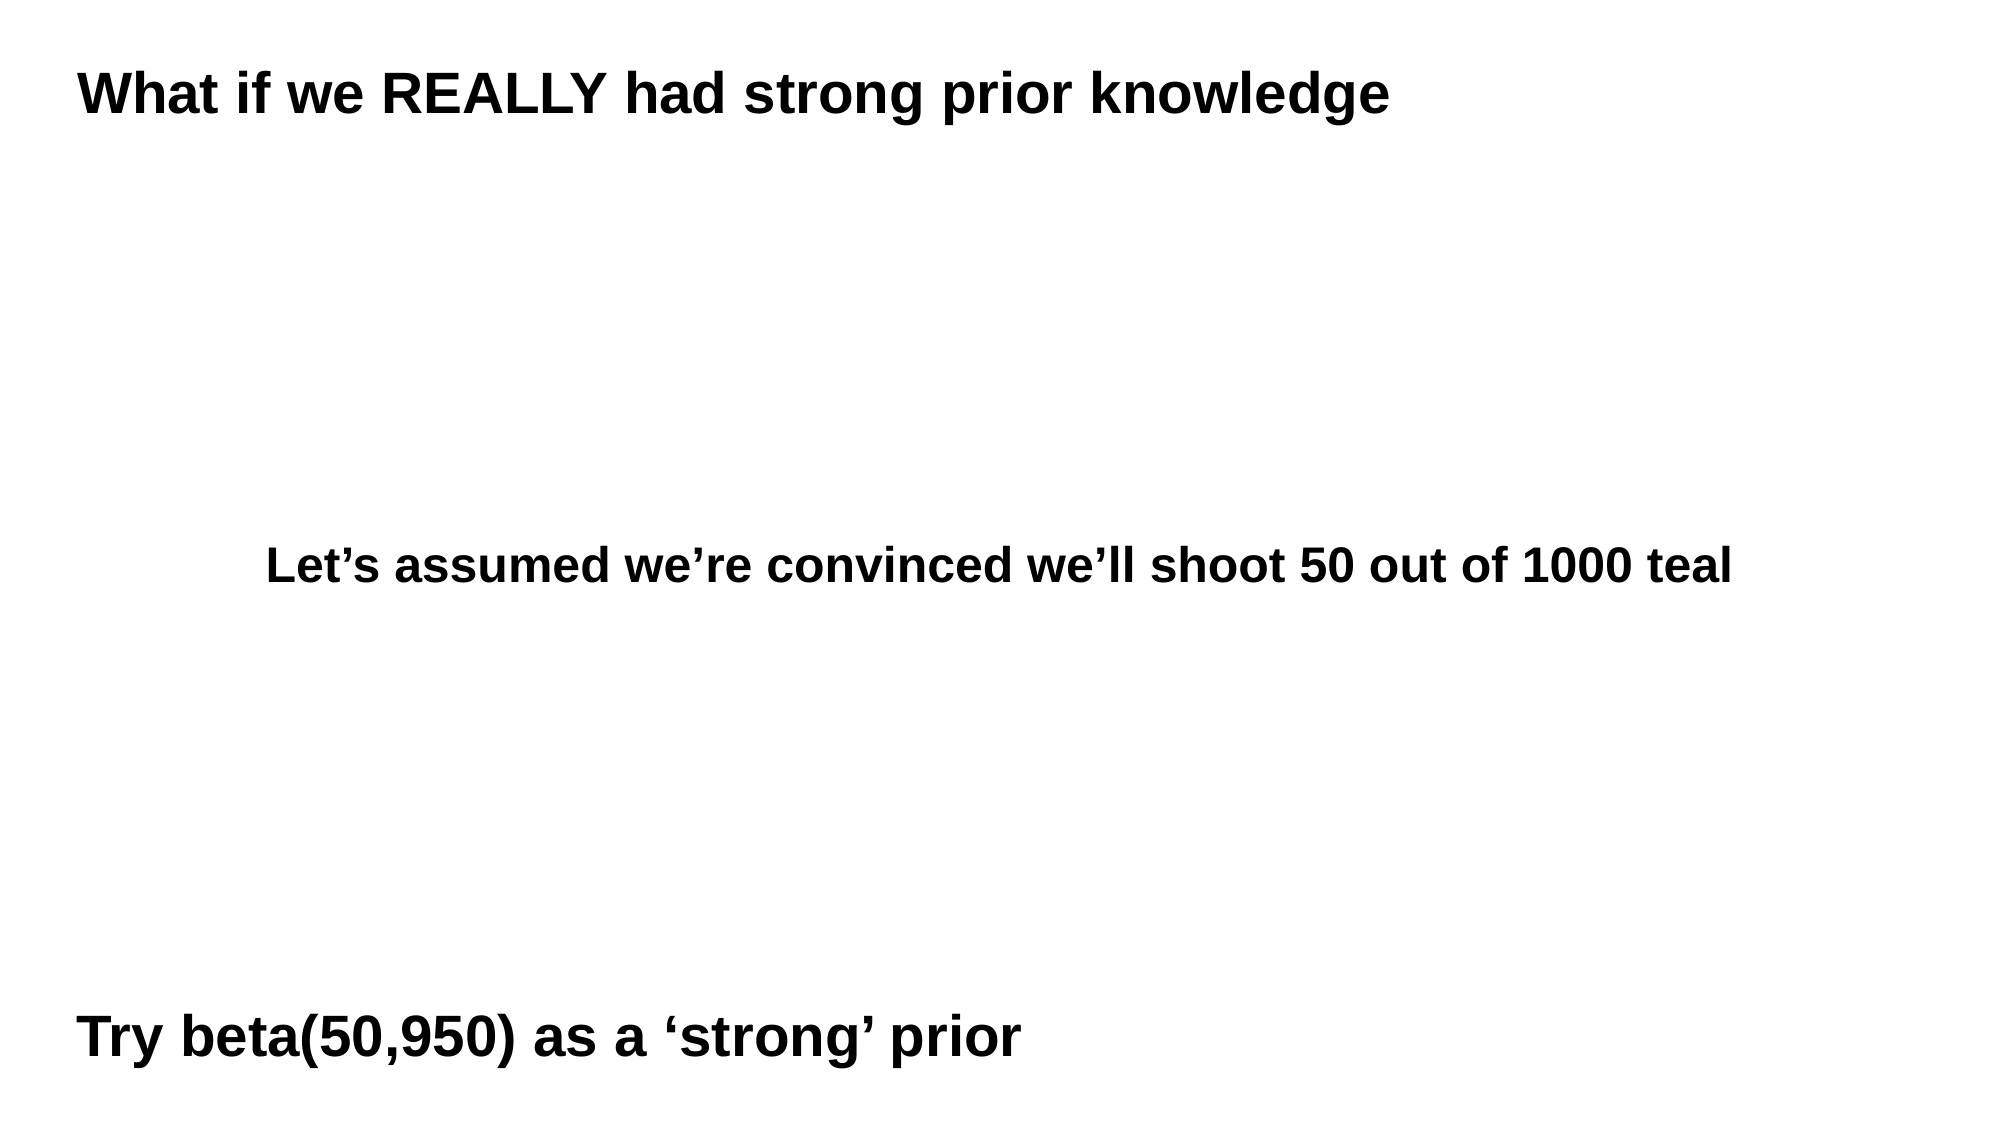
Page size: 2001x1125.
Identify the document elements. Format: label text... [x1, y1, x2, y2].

text_box What if we REALLY had strong prior knowledge [62, 48, 1939, 133]
text_box Let’s assumed we’re convinced we’ll shoot 50 out of 1000 teal [61, 524, 1939, 600]
text_box Try beta(50,950) as a ‘strong’ prior [61, 991, 1939, 1076]
